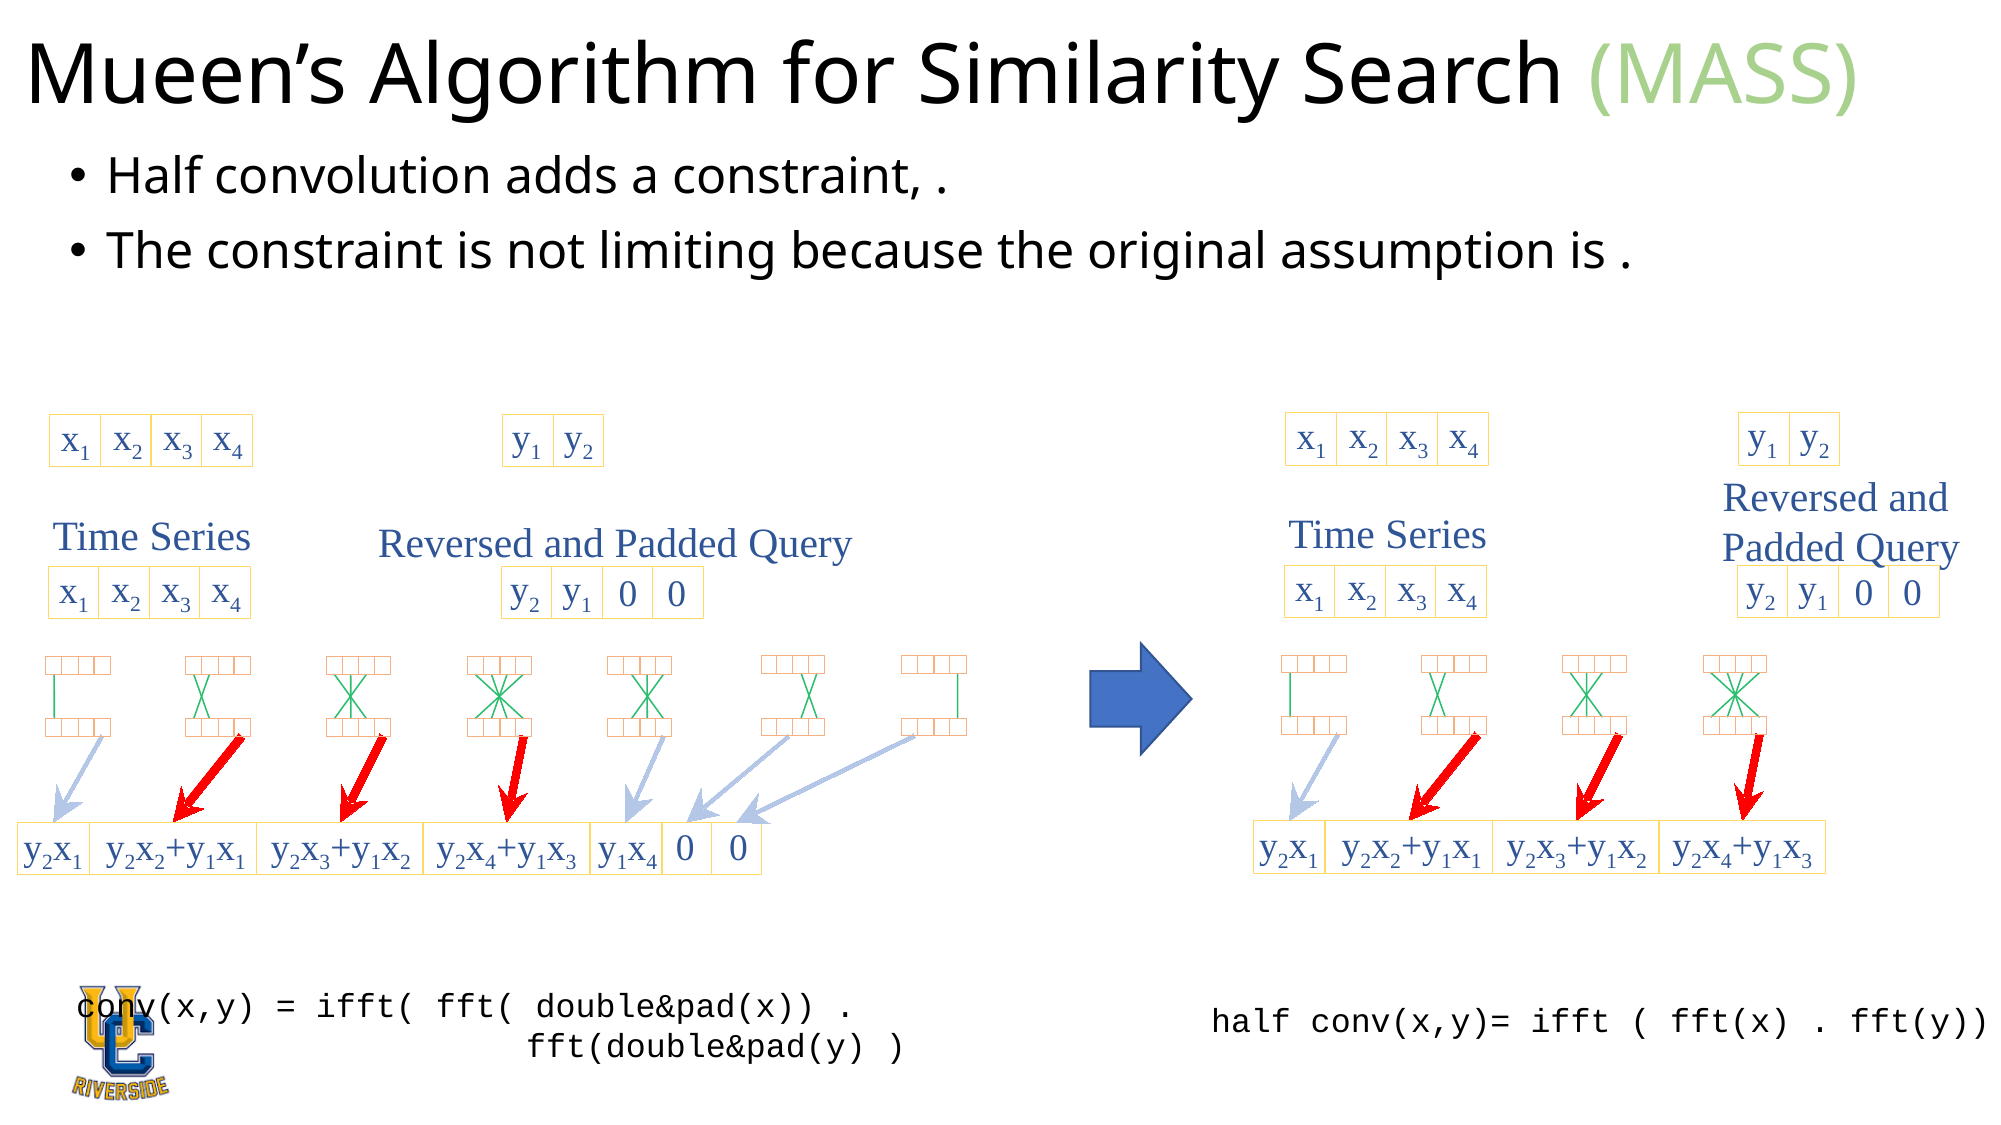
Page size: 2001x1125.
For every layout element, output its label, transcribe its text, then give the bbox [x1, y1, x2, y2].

text_box [1089, 640, 1193, 757]
text_box half conv(x,y)= ifft ( fft(x) . fft(y)) [1196, 991, 2000, 1047]
title Mueen’s Algorithm for Similarity Search (MASS) [9, 0, 1966, 186]
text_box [17, 412, 967, 875]
text_box conv(x,y) = ifft( fft( double&pad(x)) . fft(double&pad(y) ) [61, 976, 1062, 1072]
picture [37, 980, 204, 1106]
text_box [1253, 411, 1961, 873]
